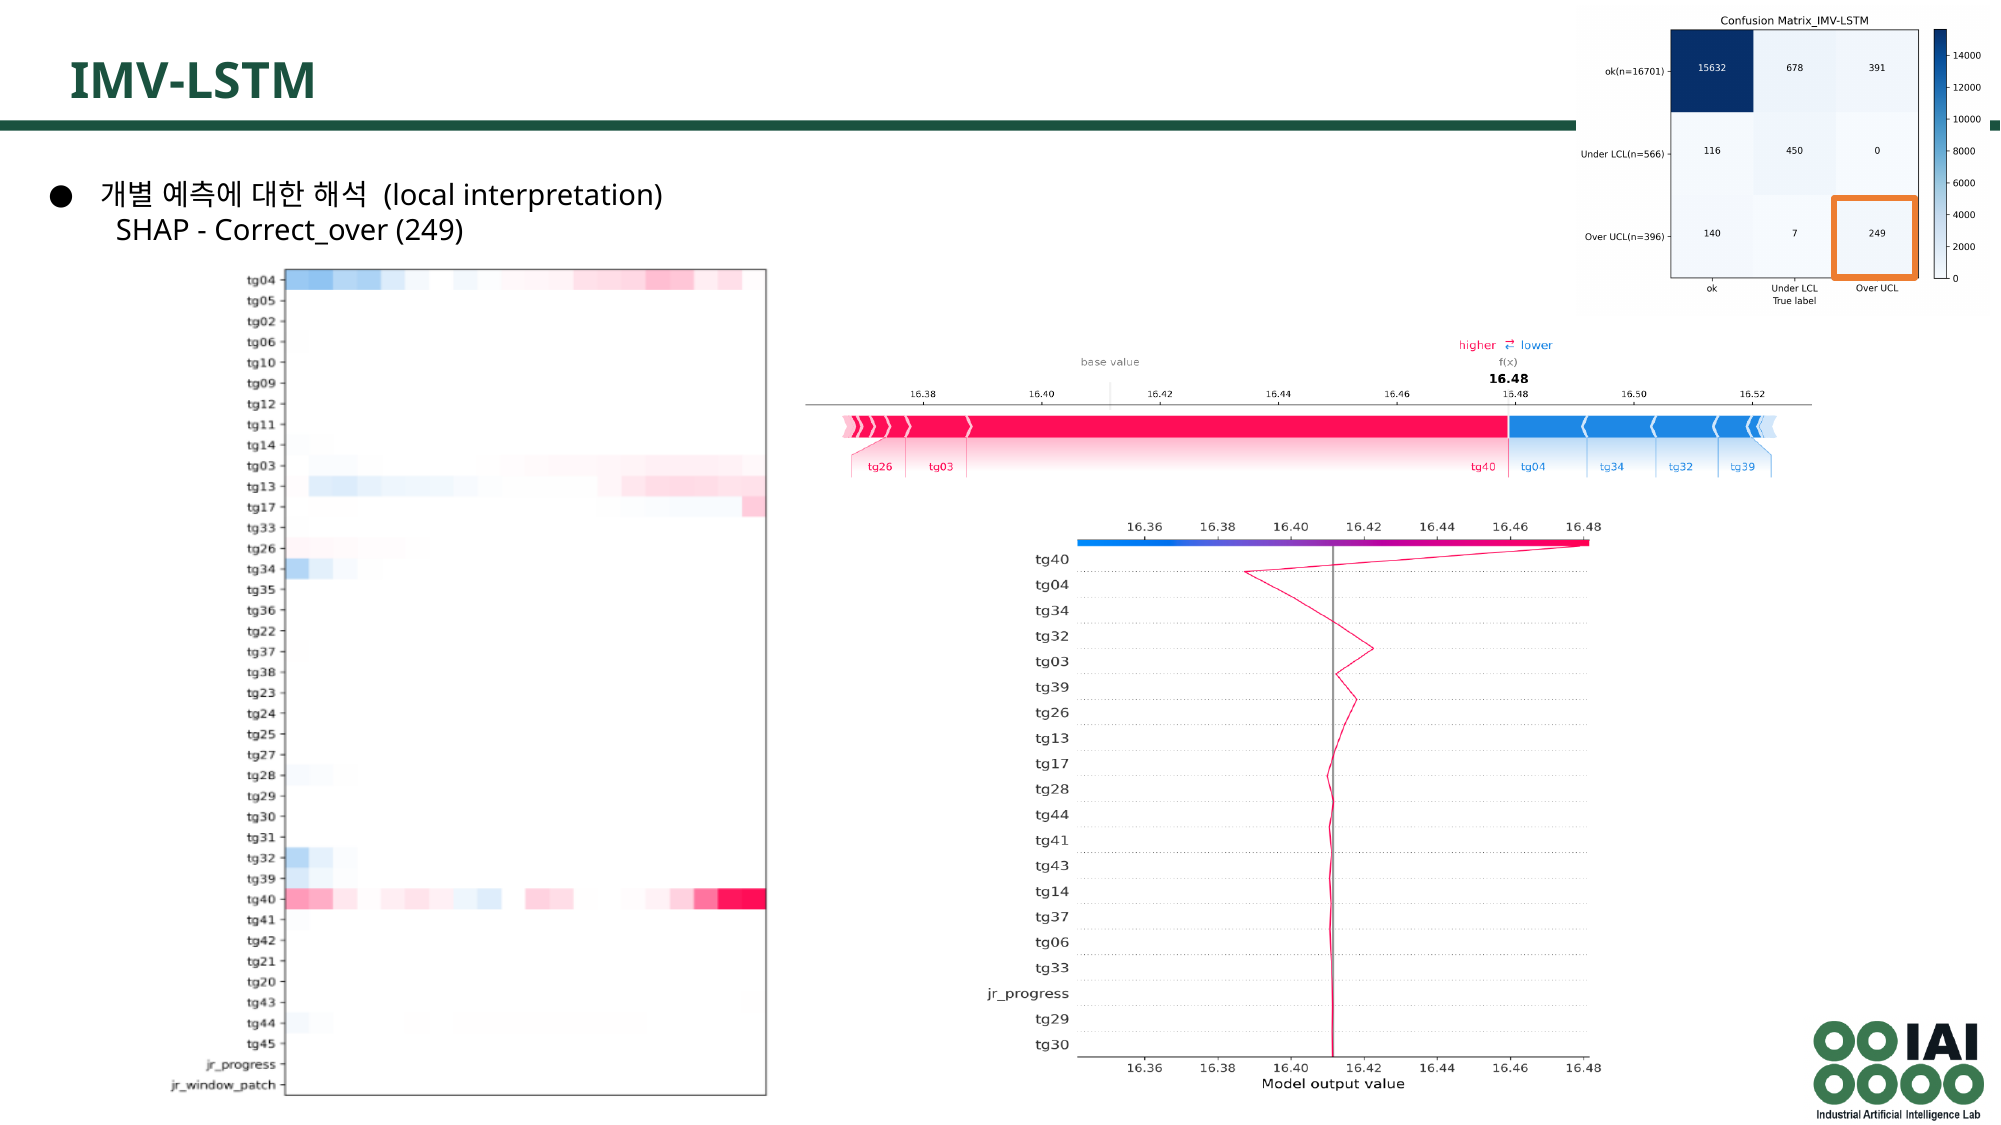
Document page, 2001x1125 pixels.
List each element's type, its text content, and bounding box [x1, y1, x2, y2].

picture [161, 263, 775, 1103]
picture [1575, 5, 1990, 317]
picture [1803, 1015, 1992, 1125]
text_box 개별 예측에 대한 해석 (local interpretation) SHAP - Correct_over (249) [10, 160, 1954, 1063]
title IMV-LSTM [68, 46, 1570, 237]
picture [802, 332, 1813, 501]
picture [981, 517, 1604, 1095]
